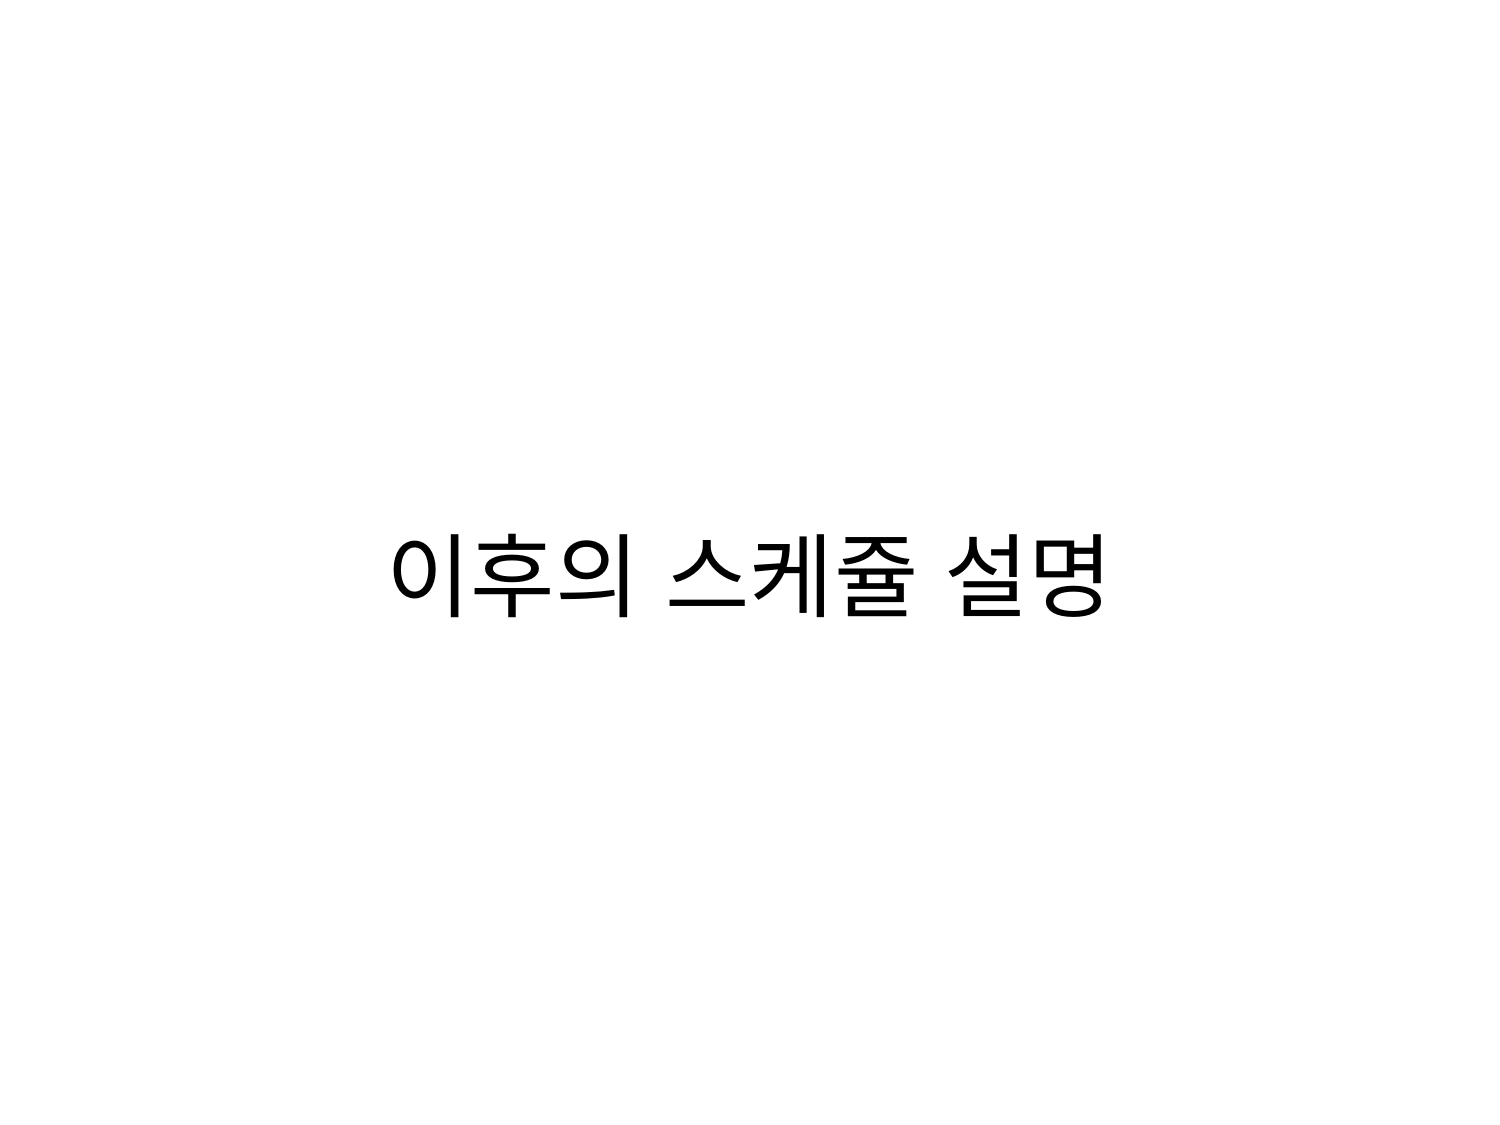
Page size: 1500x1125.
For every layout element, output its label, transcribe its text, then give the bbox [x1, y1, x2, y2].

title 이후의 스케쥴 설명 [53, 479, 1447, 668]
